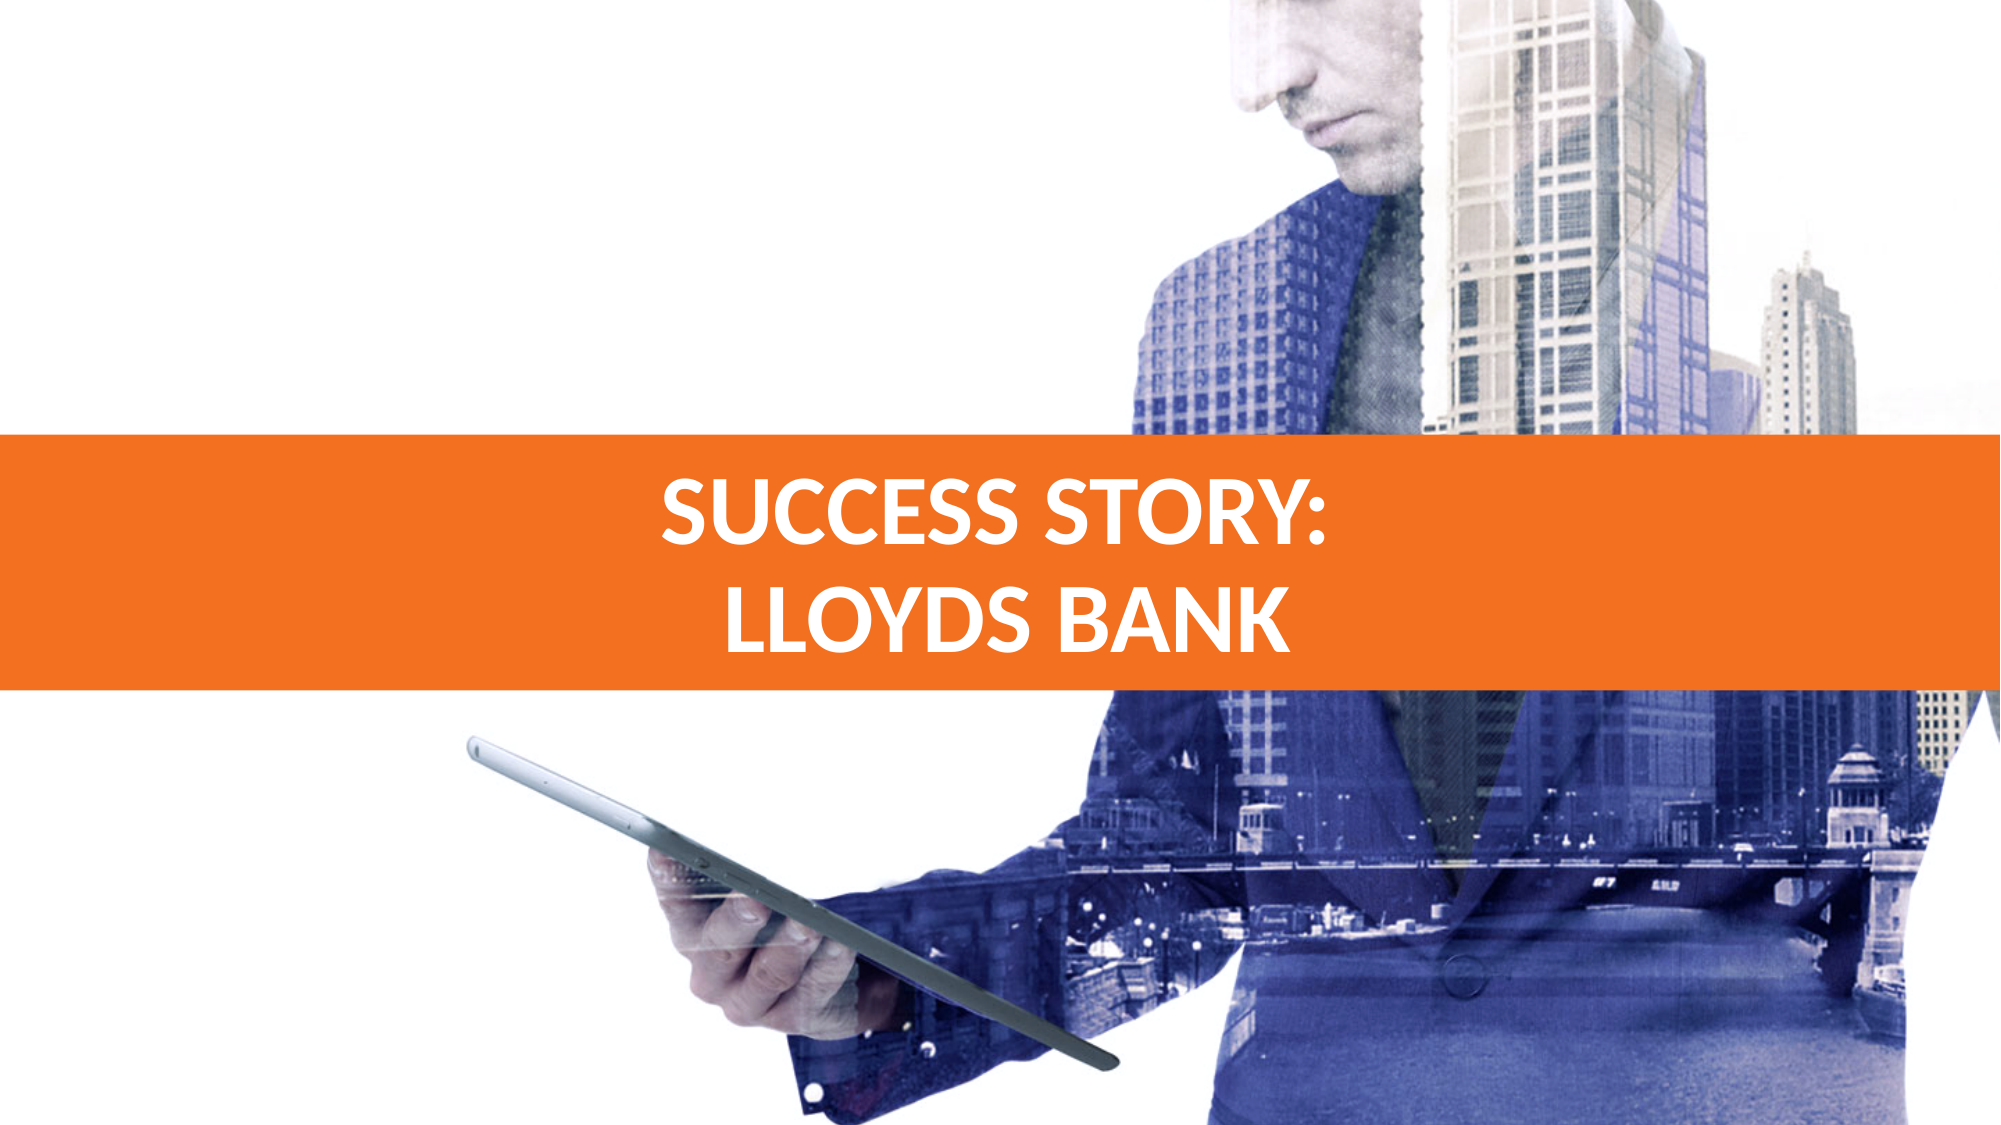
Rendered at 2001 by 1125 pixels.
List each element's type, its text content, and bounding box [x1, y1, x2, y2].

picture [0, 691, 2000, 1125]
picture [0, 0, 2000, 434]
title Success story: Lloyds Bank [0, 434, 2000, 691]
